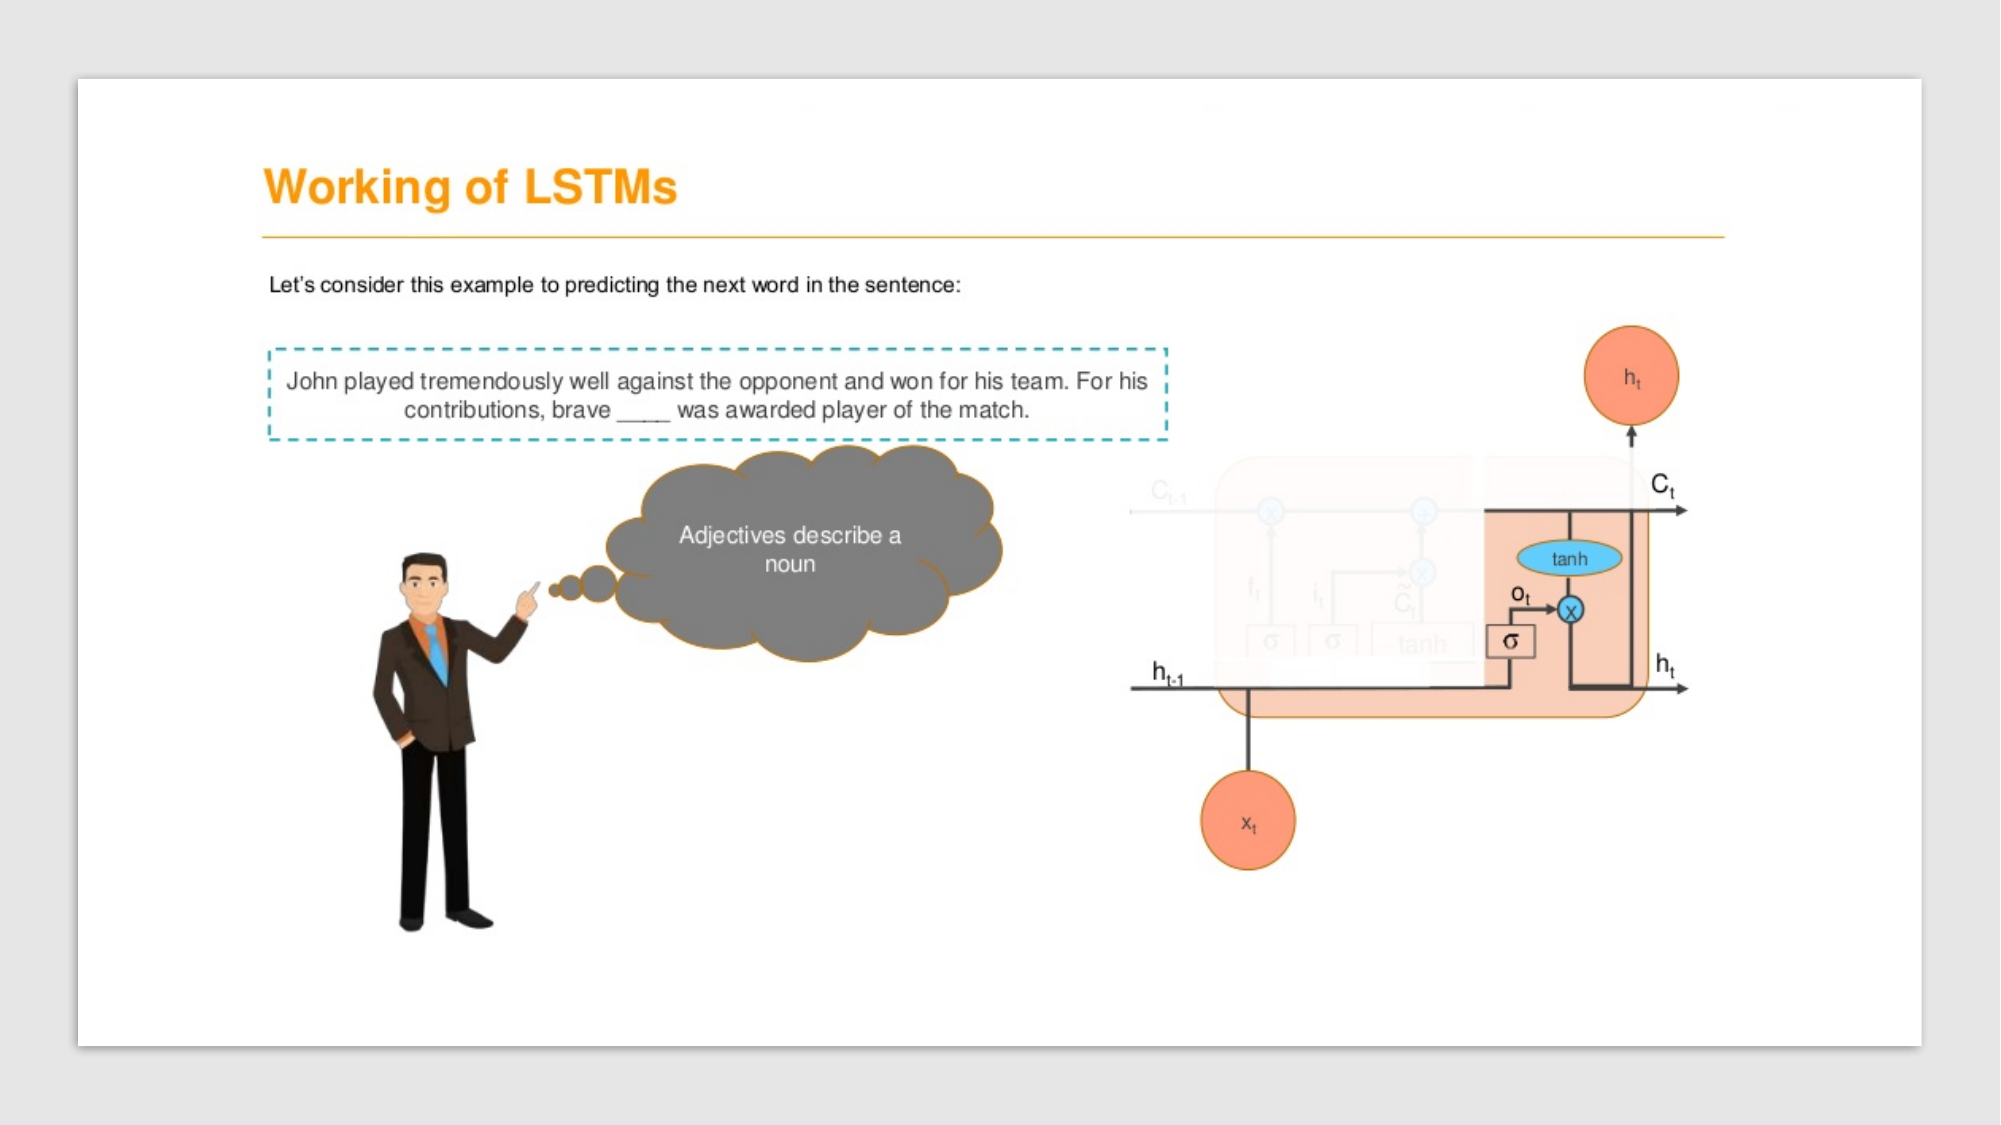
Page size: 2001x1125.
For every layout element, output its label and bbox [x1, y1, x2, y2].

text_box [0, 0, 2000, 1125]
picture [187, 105, 1813, 1020]
text_box [77, 78, 1923, 1047]
